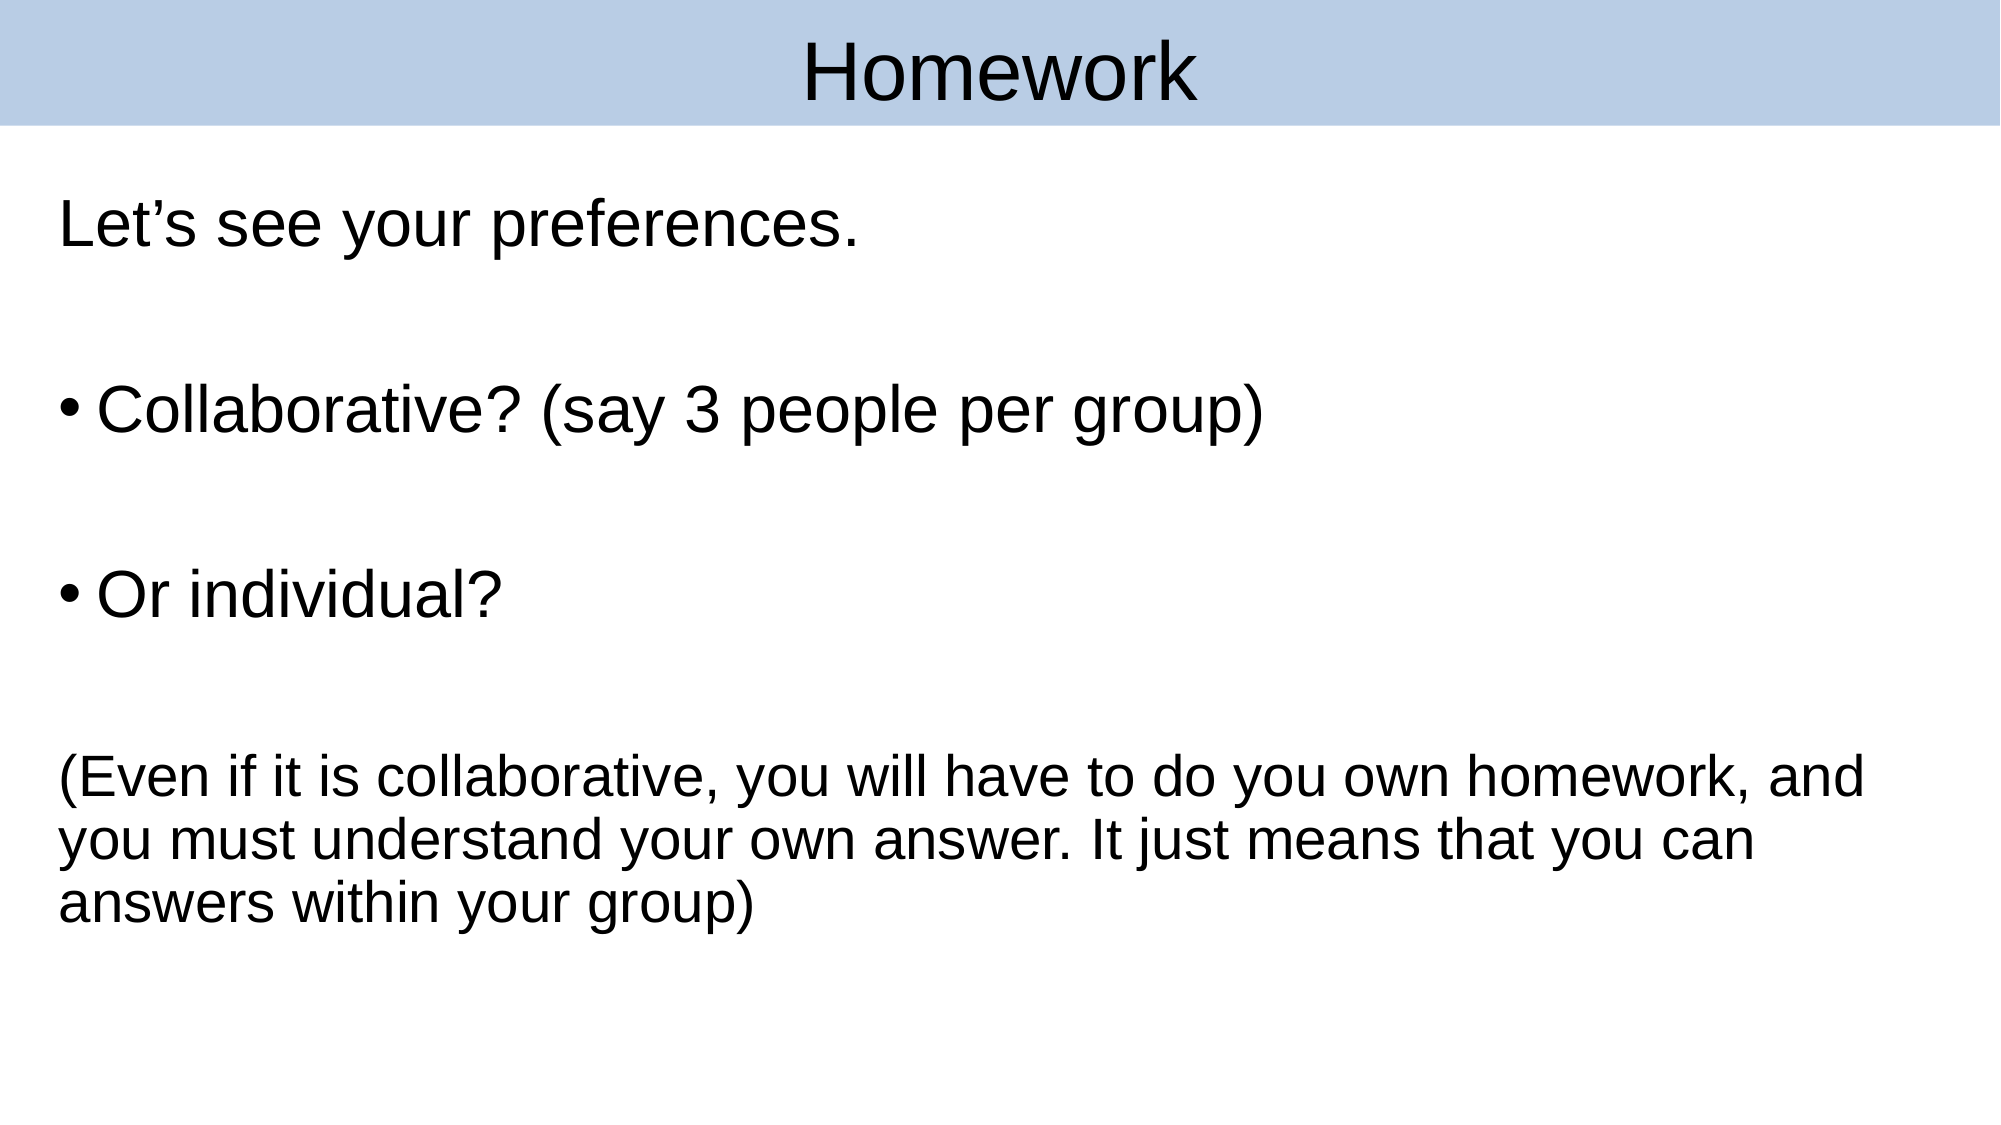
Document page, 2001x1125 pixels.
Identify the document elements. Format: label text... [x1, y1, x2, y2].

title Homework [0, 0, 2000, 126]
list Let’s see your preferences. Collaborative? (say 3 people per group) Or individual? (Even if it is collaborative, you will have to do you own homework, and you must understand your own answer. It just means that you can answers within your group) [43, 181, 1957, 1014]
